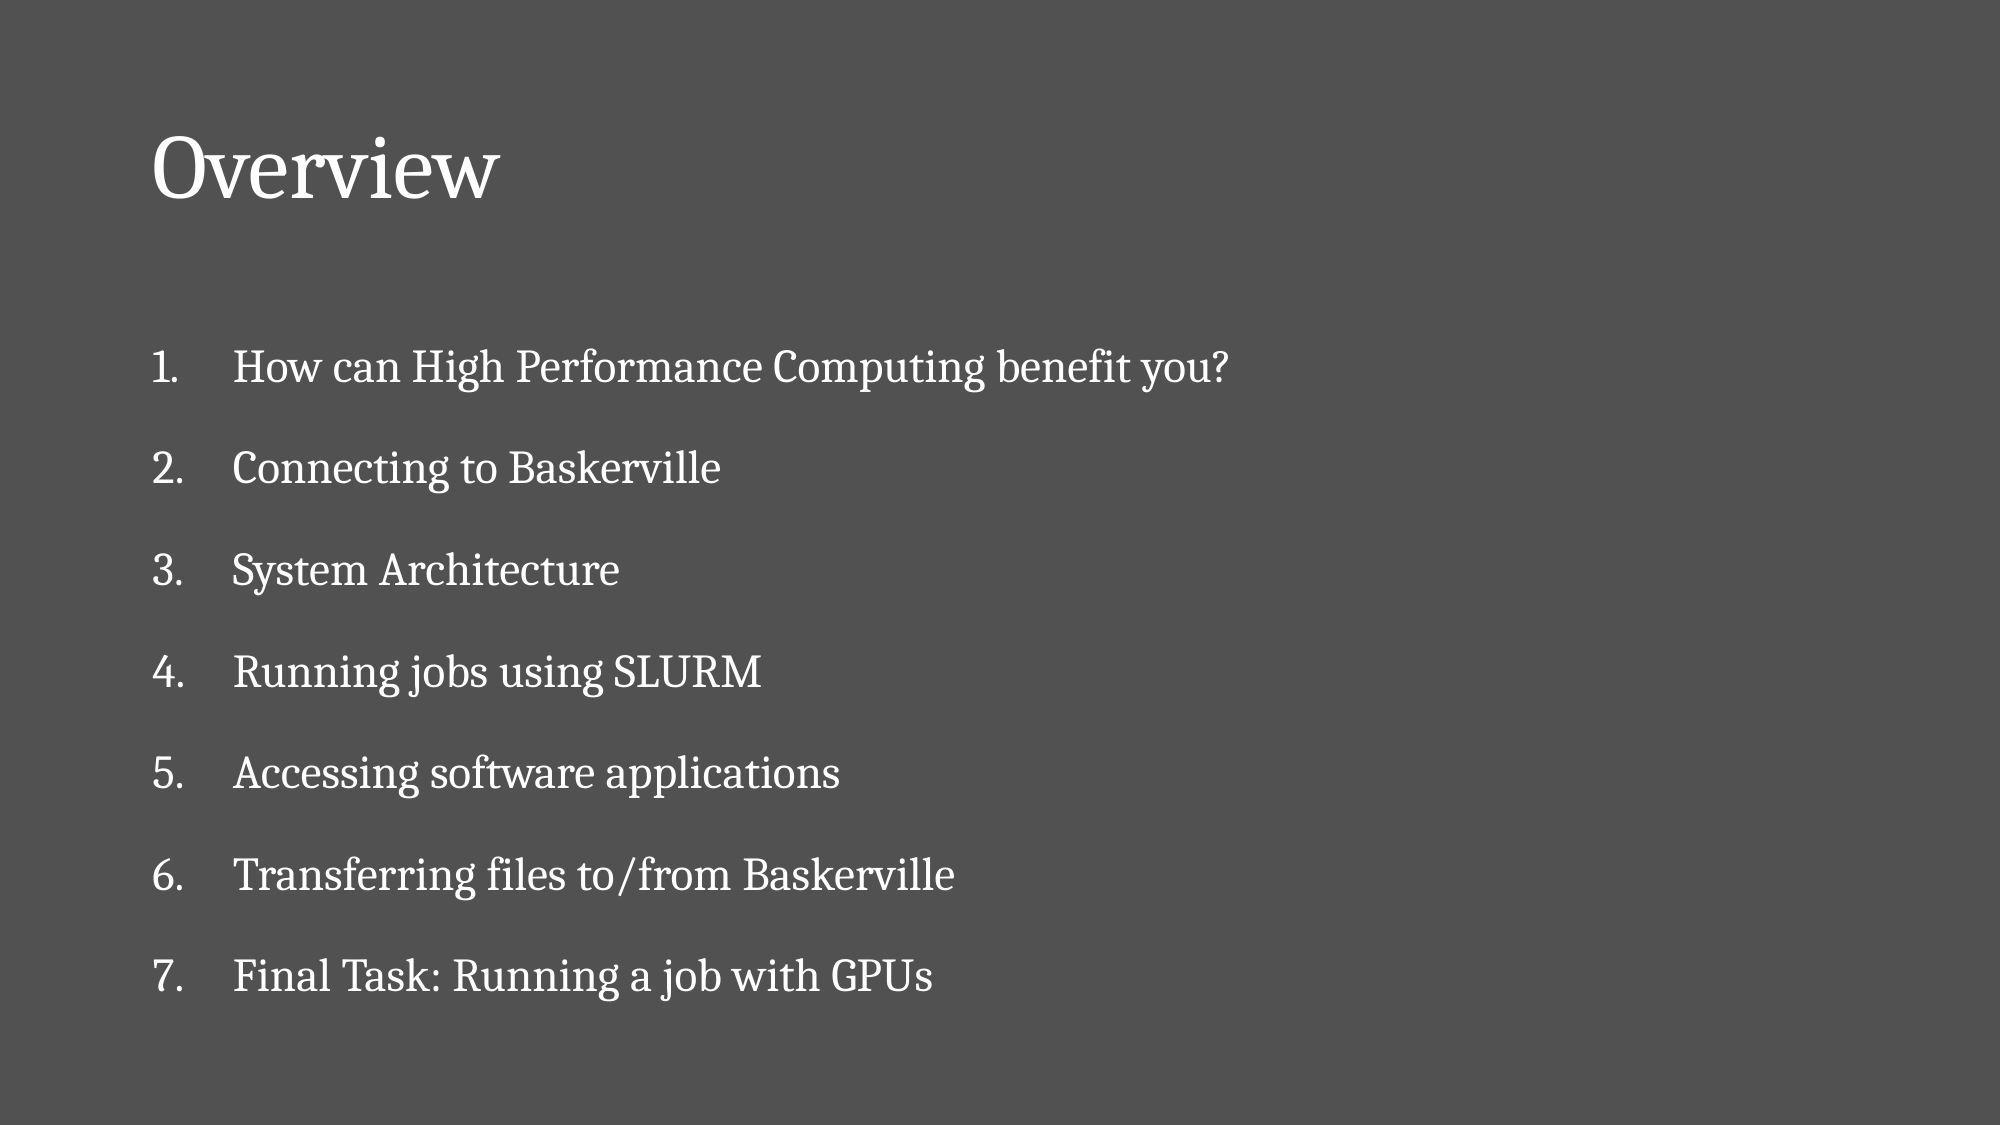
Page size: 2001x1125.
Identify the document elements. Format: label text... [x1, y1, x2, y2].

list How can High Performance Computing benefit you? Connecting to Baskerville System Architecture Running jobs using SLURM Accessing software applications Transferring files to/from Baskerville Final Task: Running a job with GPUs [137, 299, 1863, 1014]
title Overview [137, 59, 1863, 278]
